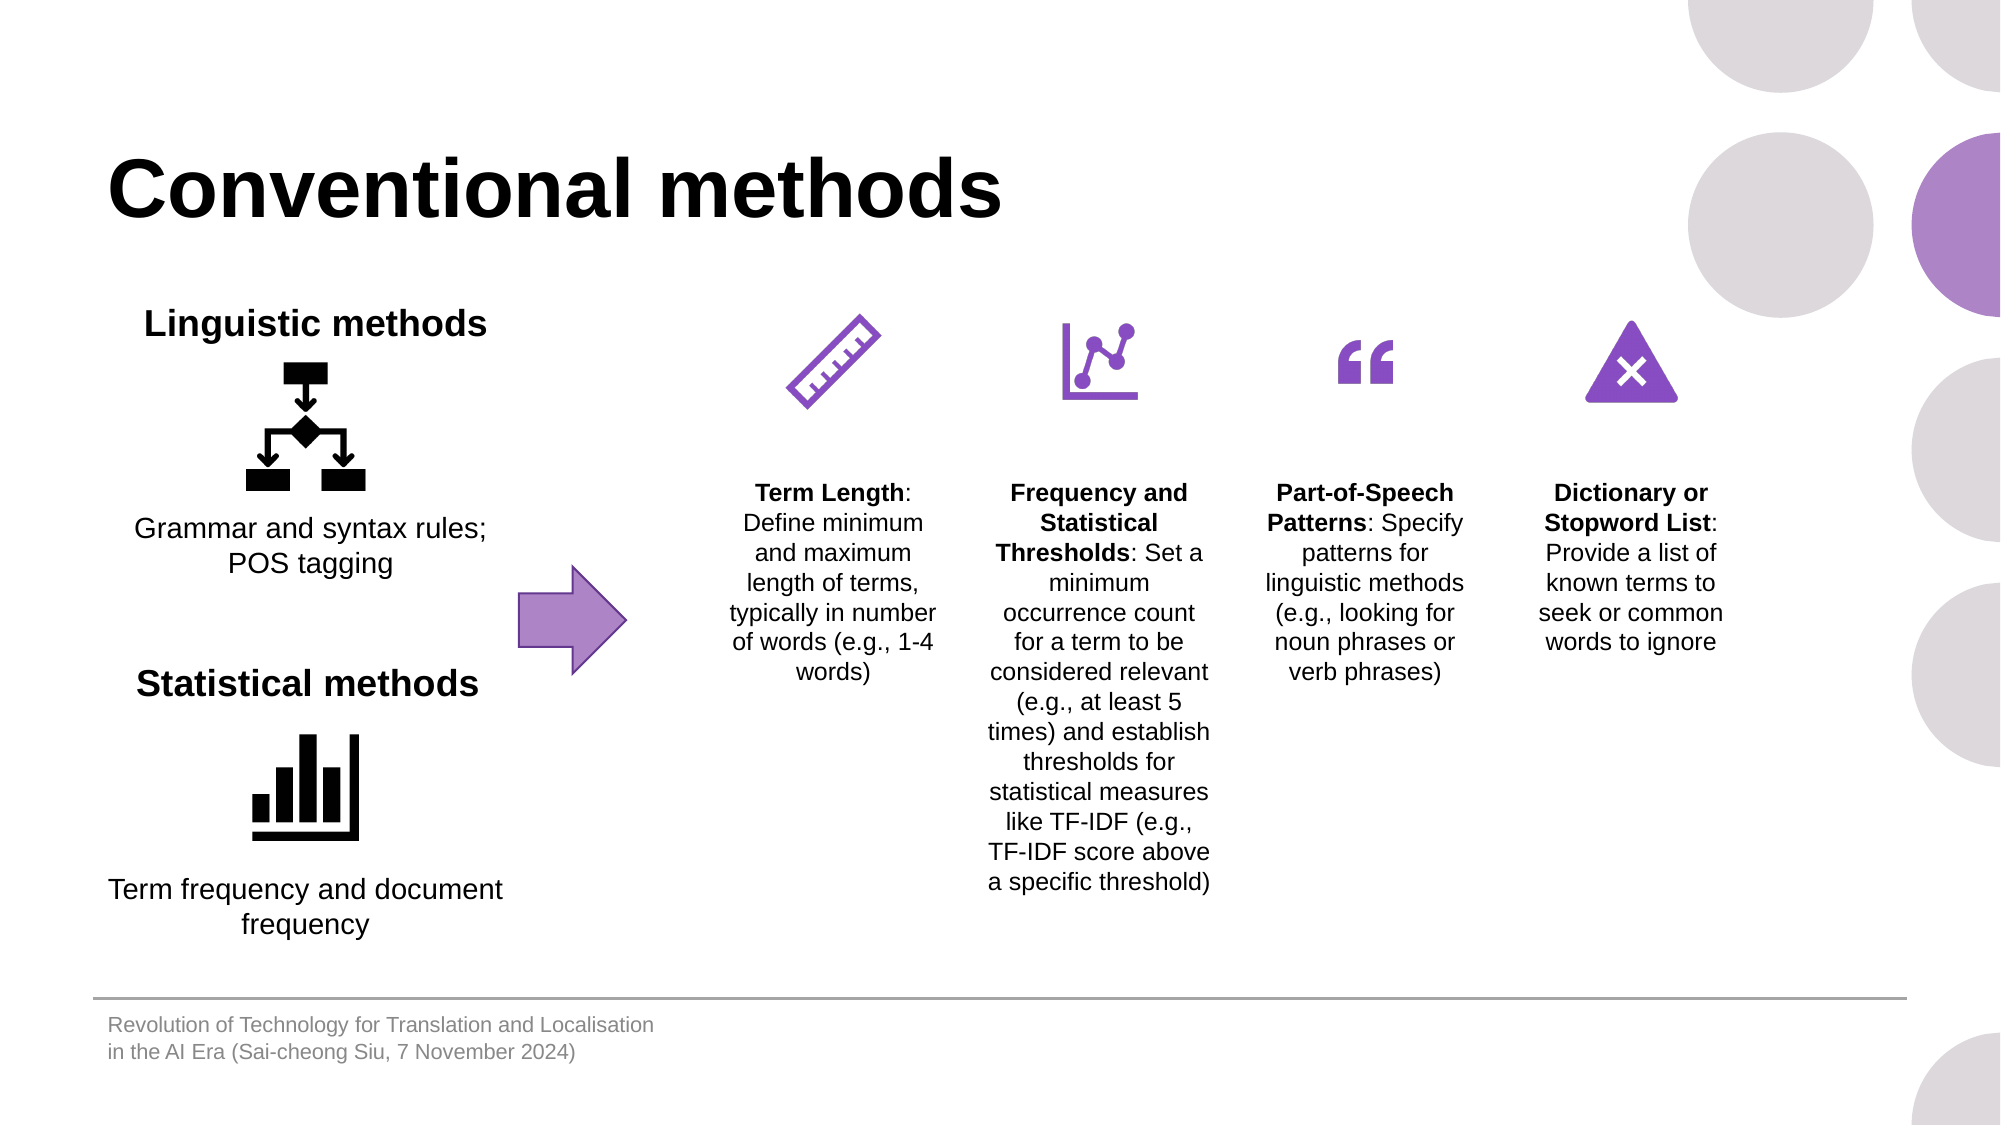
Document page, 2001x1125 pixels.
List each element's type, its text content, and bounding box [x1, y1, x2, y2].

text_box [719, 310, 1745, 737]
text_box Term frequency and document frequency [92, 862, 519, 948]
text_box [518, 566, 627, 674]
text_box Grammar and syntax rules; POS tagging [97, 501, 524, 587]
text_box Statistical methods [121, 651, 509, 712]
title Conventional methods [92, 126, 1297, 335]
picture [230, 351, 381, 503]
footer Revolution of Technology for Translation and Localisation in the AI Era (Sai-cheong Siu, 7 November 2024) [92, 1007, 685, 1068]
text_box Linguistic methods [128, 291, 509, 352]
picture [230, 712, 381, 863]
